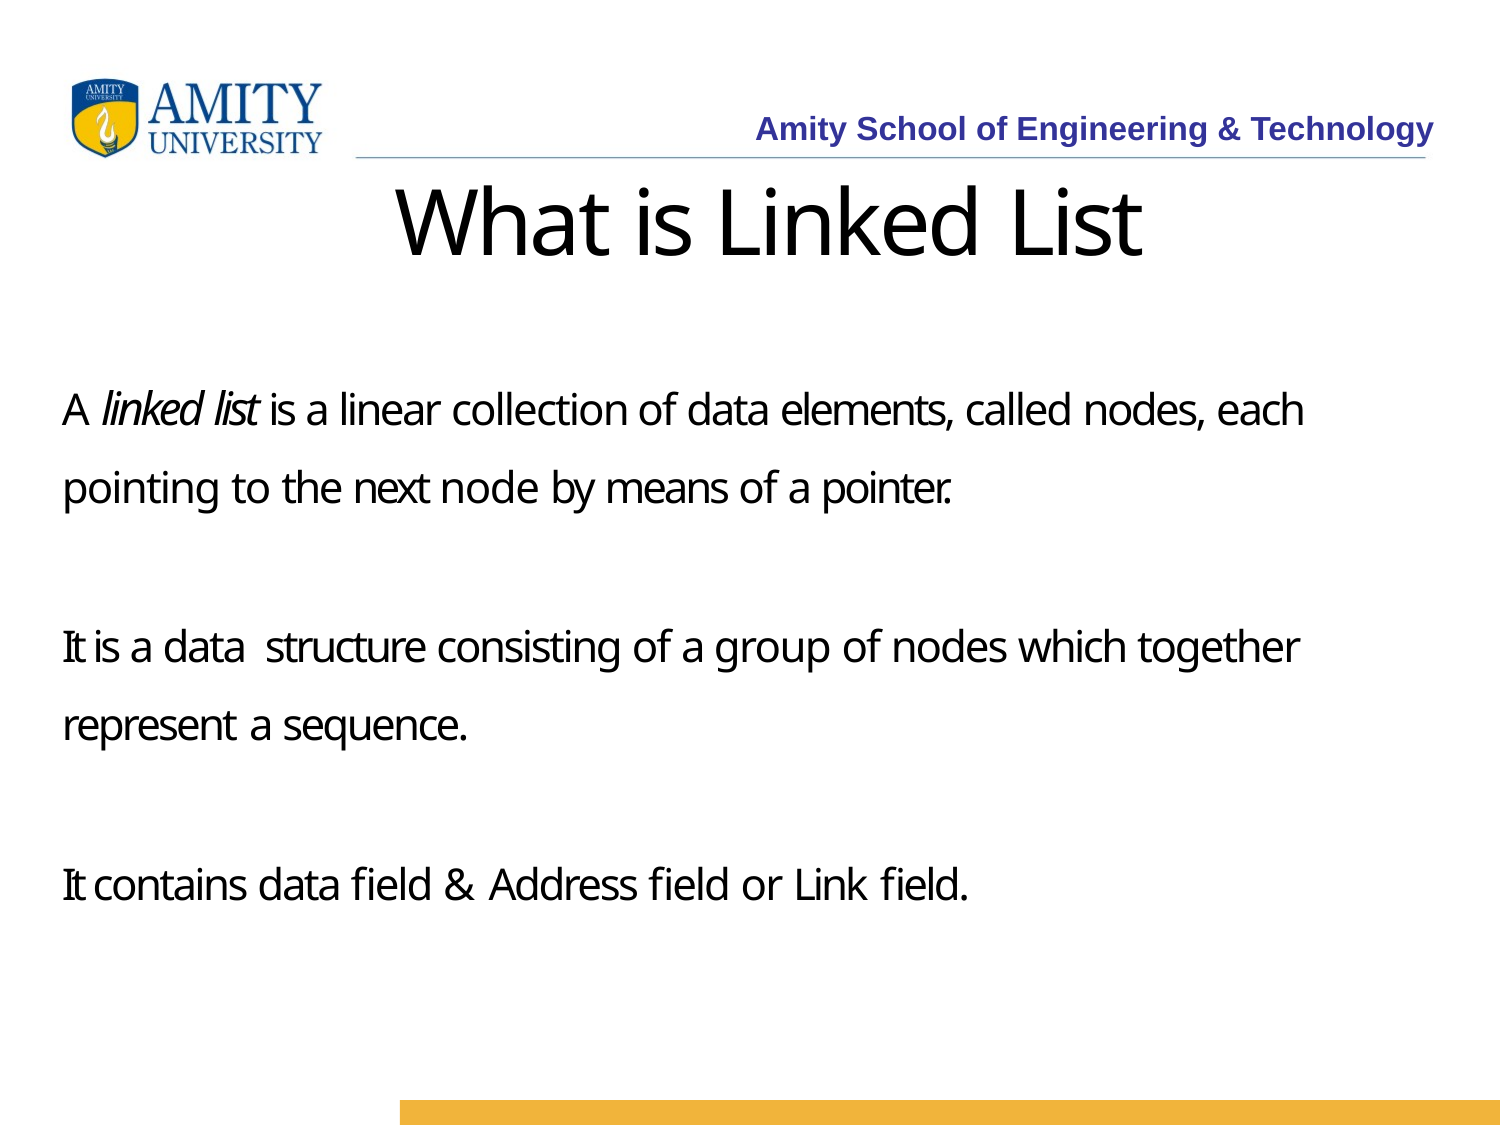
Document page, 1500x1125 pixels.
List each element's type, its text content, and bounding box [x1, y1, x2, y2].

picture [0, 0, 1500, 188]
text_box A linked list is a linear collection of data elements, called nodes, each pointing to the next node by means of a pointer. It is a data structure consisting of a group of nodes which together represent a sequence. It contains data field & Address field or Link field. [60, 350, 1416, 909]
title What is Linked List [225, 162, 1313, 350]
